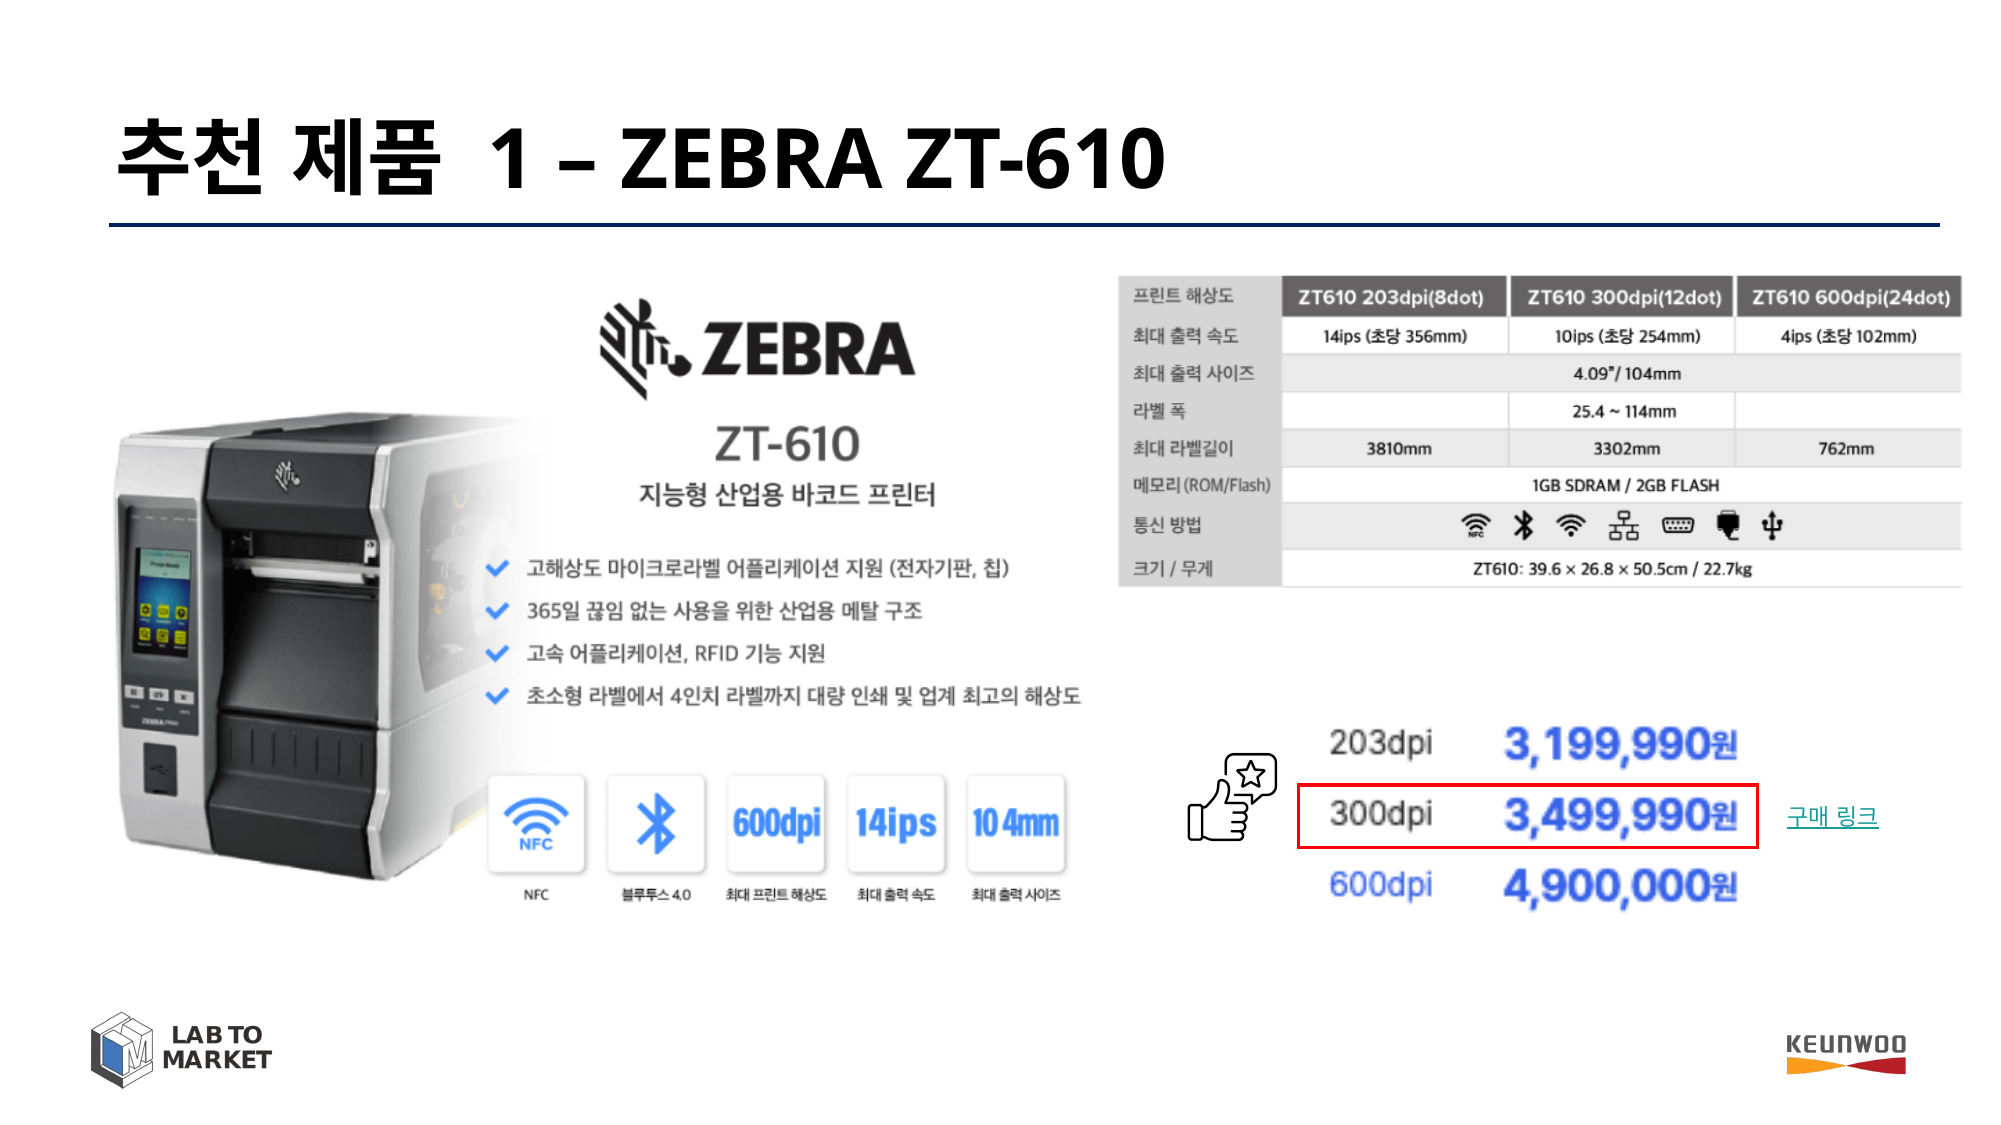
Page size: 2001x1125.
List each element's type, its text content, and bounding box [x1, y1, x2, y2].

text_box [1743, 784, 1759, 849]
picture [1313, 695, 1743, 946]
picture [78, 952, 281, 1125]
text_box 구매 링크 [1772, 794, 2000, 843]
picture [60, 266, 1979, 946]
text_box [1298, 784, 1313, 849]
picture [1170, 739, 1292, 860]
title 추천 제품 1 – ZEBRA ZT-610 [100, 0, 1490, 215]
picture [1631, 1010, 2000, 1097]
